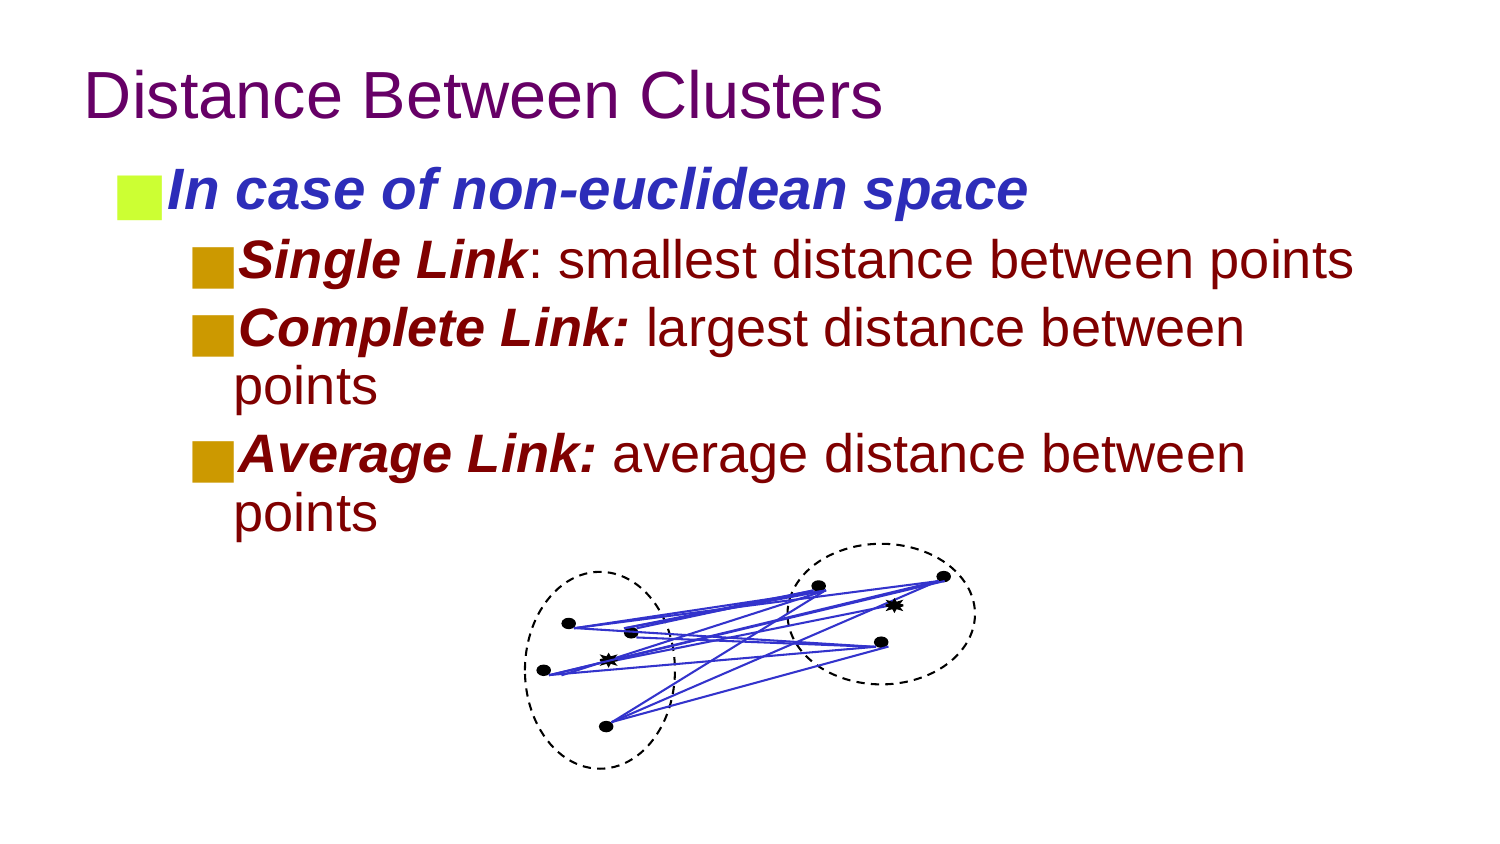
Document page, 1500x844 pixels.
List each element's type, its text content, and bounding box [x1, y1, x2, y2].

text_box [549, 580, 938, 676]
title Distance Between Clusters [83, 56, 1500, 127]
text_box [612, 683, 938, 723]
text_box [801, 543, 976, 664]
text_box [573, 571, 624, 578]
text_box [524, 606, 659, 769]
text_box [939, 580, 944, 676]
list In case of non-euclidean space Single Link: smallest distance between points Complete Link: largest distance between points Average Link: average distance between points [112, 159, 1388, 455]
